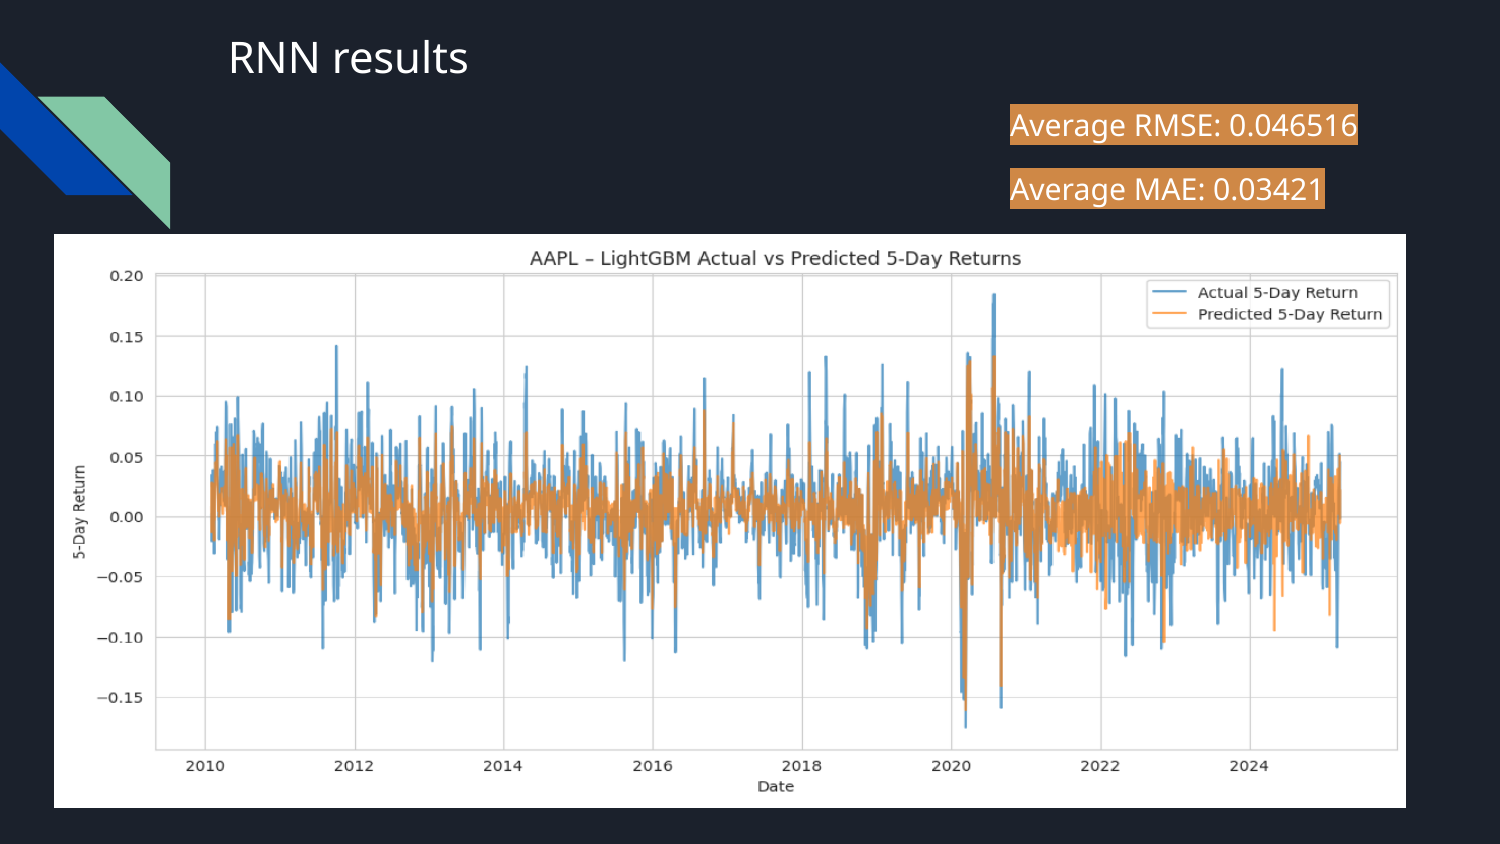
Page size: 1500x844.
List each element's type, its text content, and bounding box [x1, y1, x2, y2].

list Average RMSE: 0.046516 Average MAE: 0.03421 [995, 26, 1428, 223]
title RNN results [212, 14, 1368, 98]
picture [54, 234, 1406, 808]
